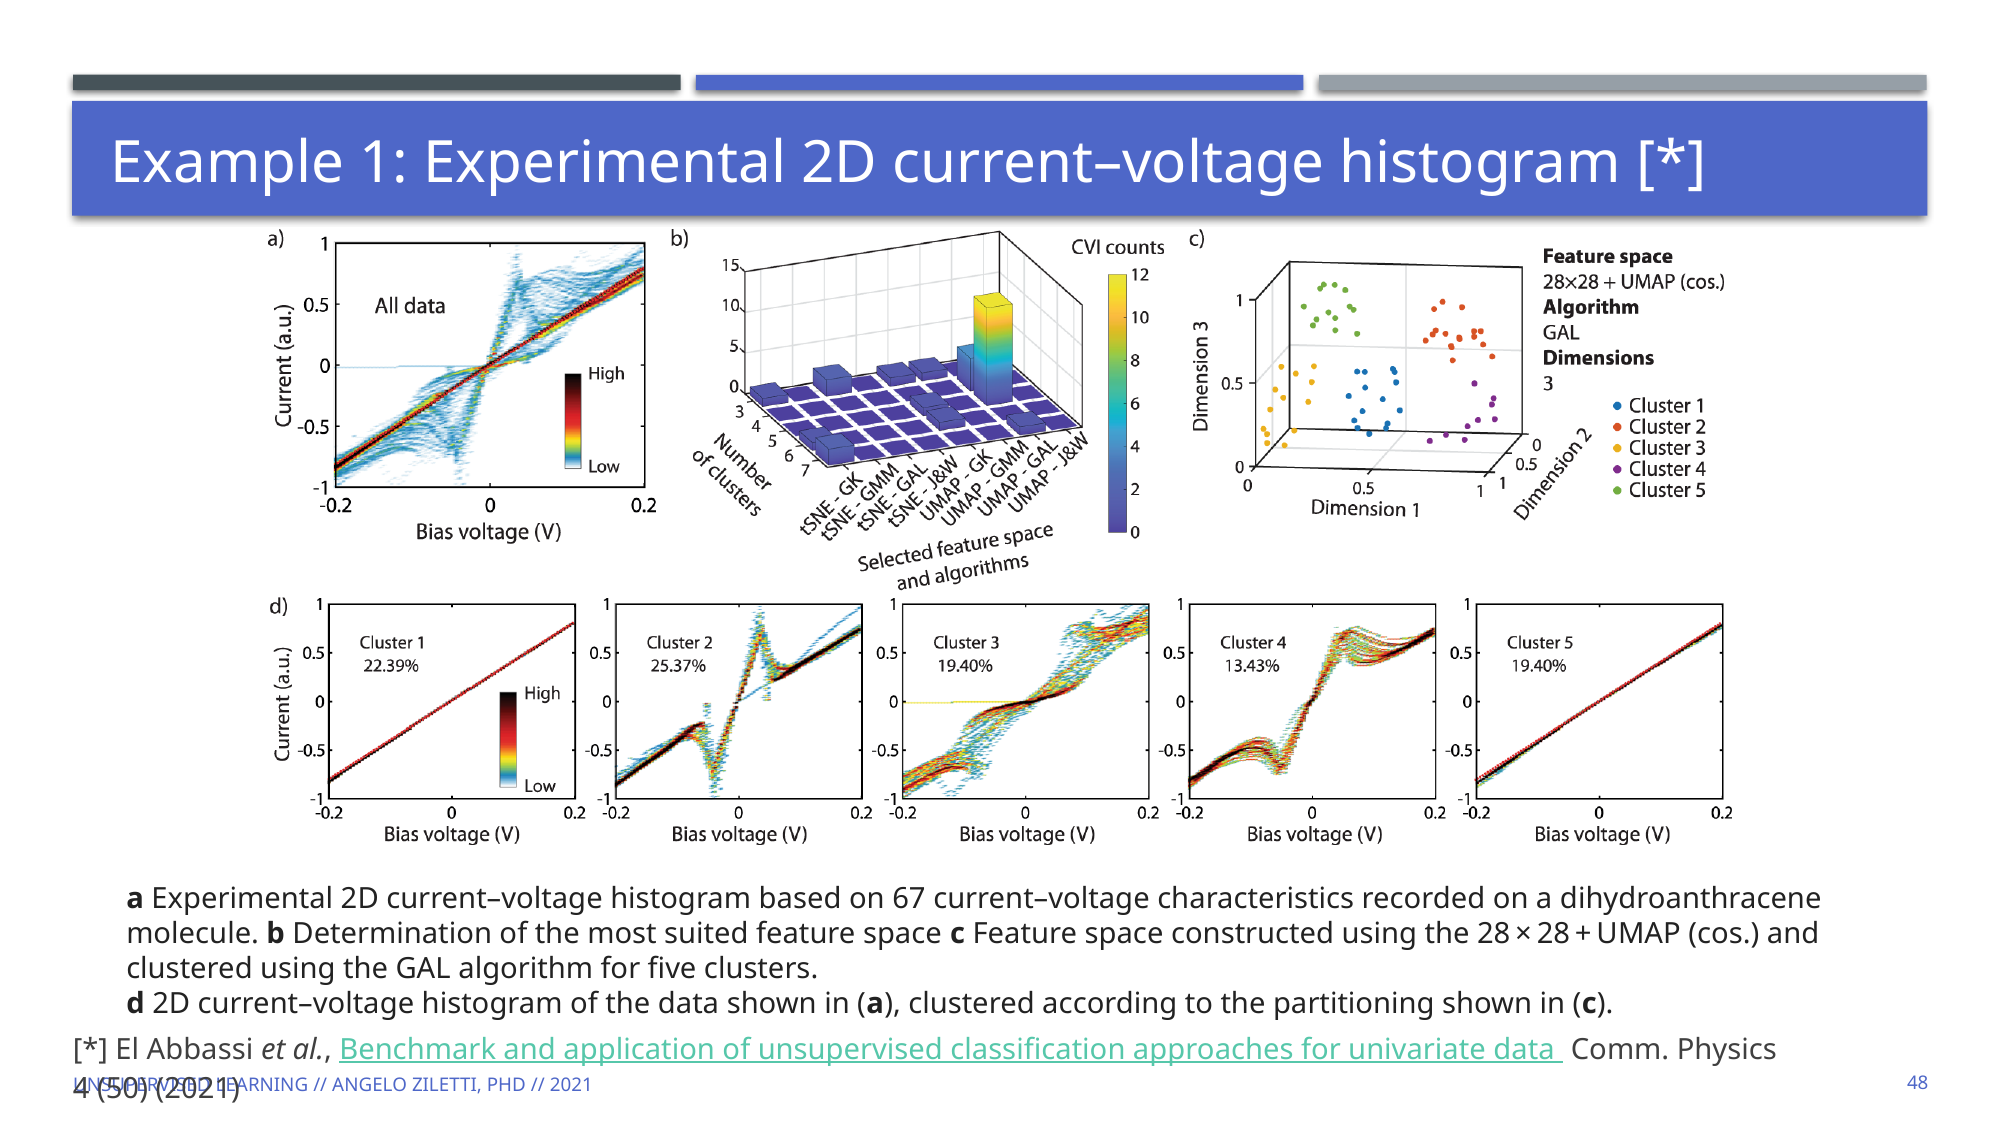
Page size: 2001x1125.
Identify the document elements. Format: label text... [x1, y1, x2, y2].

picture [267, 229, 1733, 846]
title Example 1: Experimental 2D current–voltage histogram [*] [95, 115, 1905, 203]
slide_number 48 [1770, 1053, 1944, 1114]
text_box a Experimental 2D current–voltage histogram based on 67 current–voltage characteristics recorded on a dihydroanthracene molecule. b Determination of the most suited feature space c Feature space constructed using the 28 × 28 + UMAP (cos.) and clustered using the GAL algorithm for five clusters. d 2D current–voltage histogram of the data shown in (a), clustered according to the partitioning shown in (c). [111, 872, 1858, 1027]
text_box [*] El Abbassi et al., Benchmark and application of unsupervised classification approaches for univariate data Comm. Physics 4 (50) (2021) [58, 1022, 1806, 1113]
